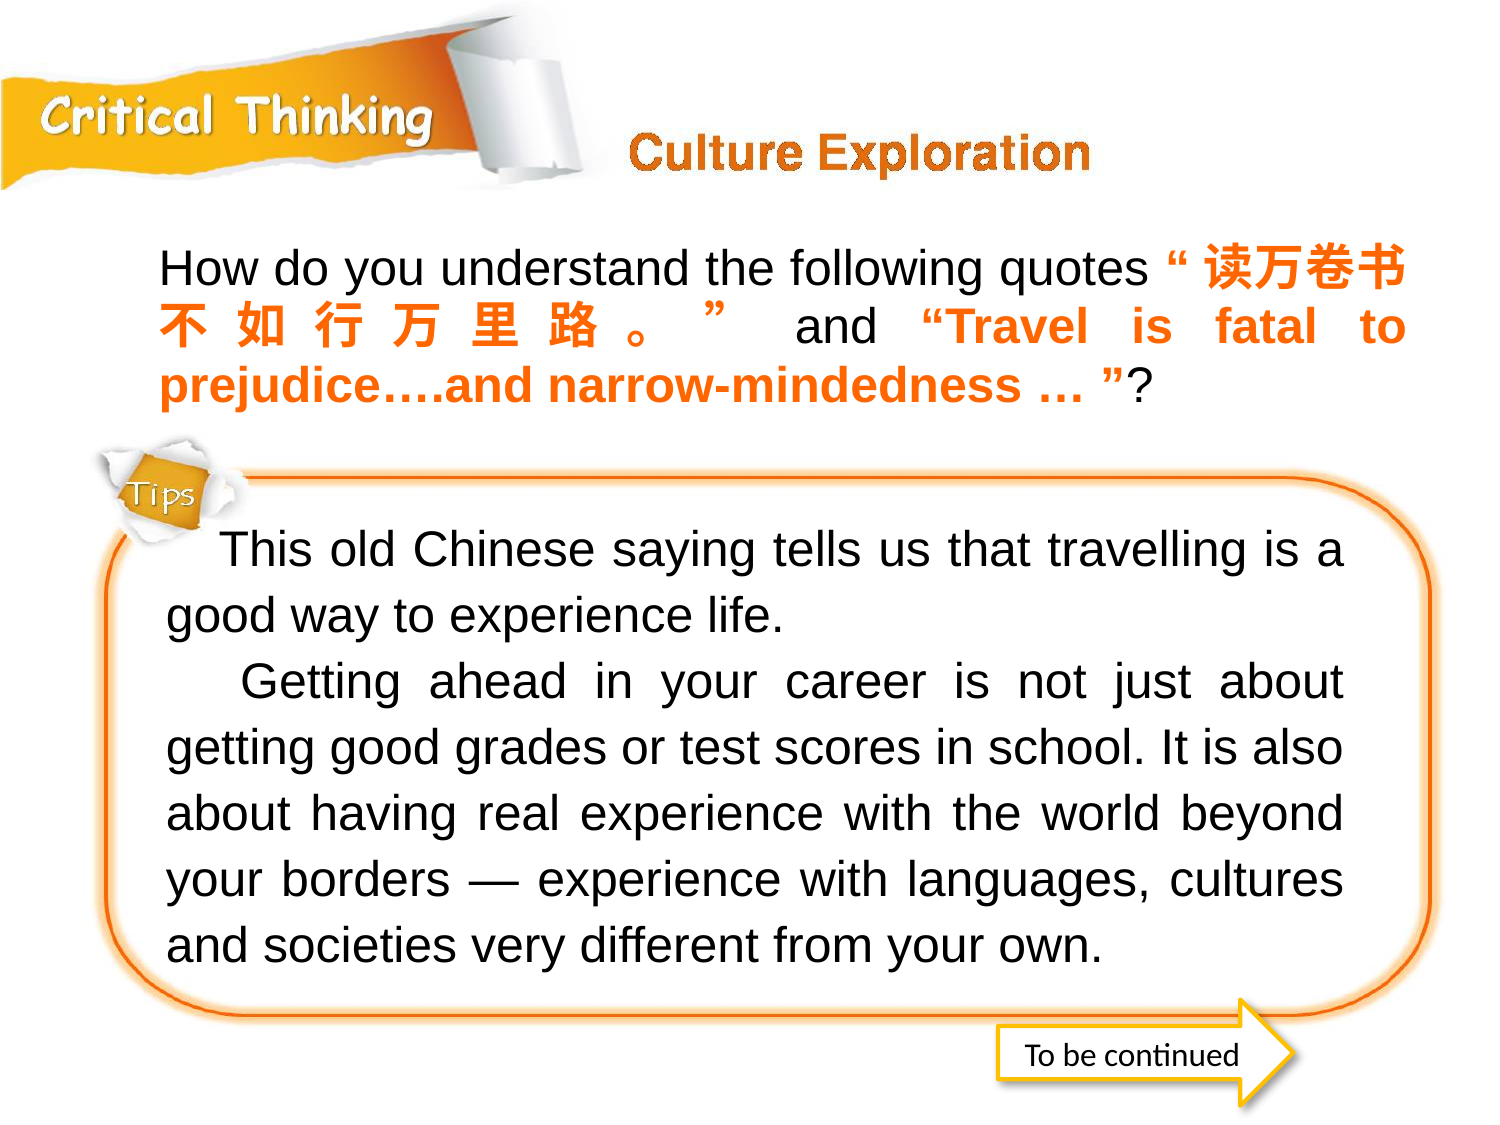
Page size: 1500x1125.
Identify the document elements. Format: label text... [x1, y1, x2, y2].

text_box To be continued [995, 1040, 1296, 1108]
text_box How do you understand the following quotes “读万卷书不如行万里路。”and “Travel is fatal to prejudice….and narrow-mindedness … ”? [144, 229, 1422, 418]
picture [81, 420, 1450, 1032]
picture [0, 0, 1175, 192]
